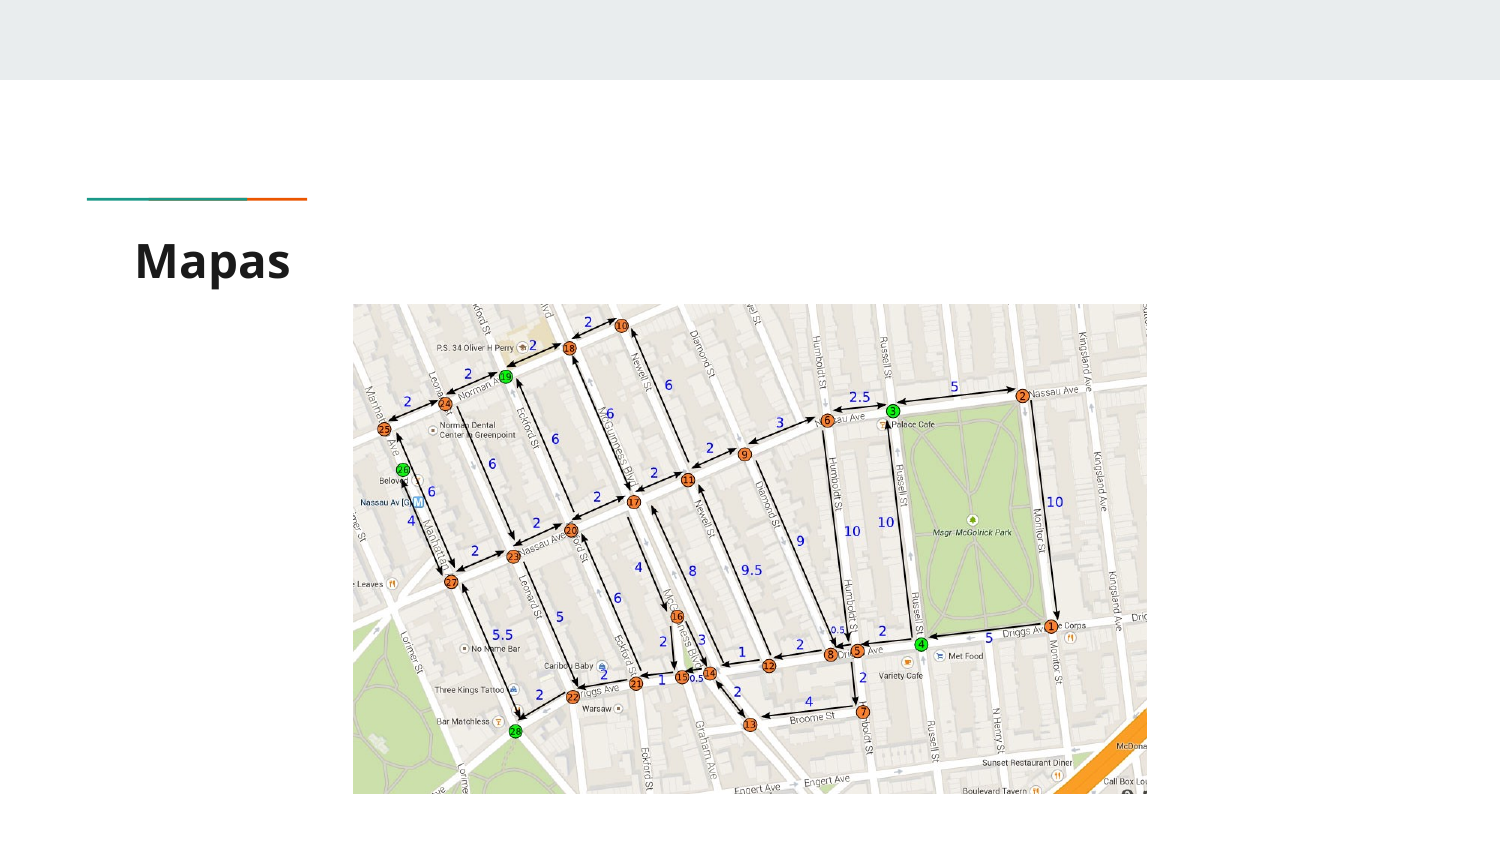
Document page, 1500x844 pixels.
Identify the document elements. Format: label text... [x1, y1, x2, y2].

title Mapas [119, 216, 1381, 305]
picture [353, 303, 1148, 794]
